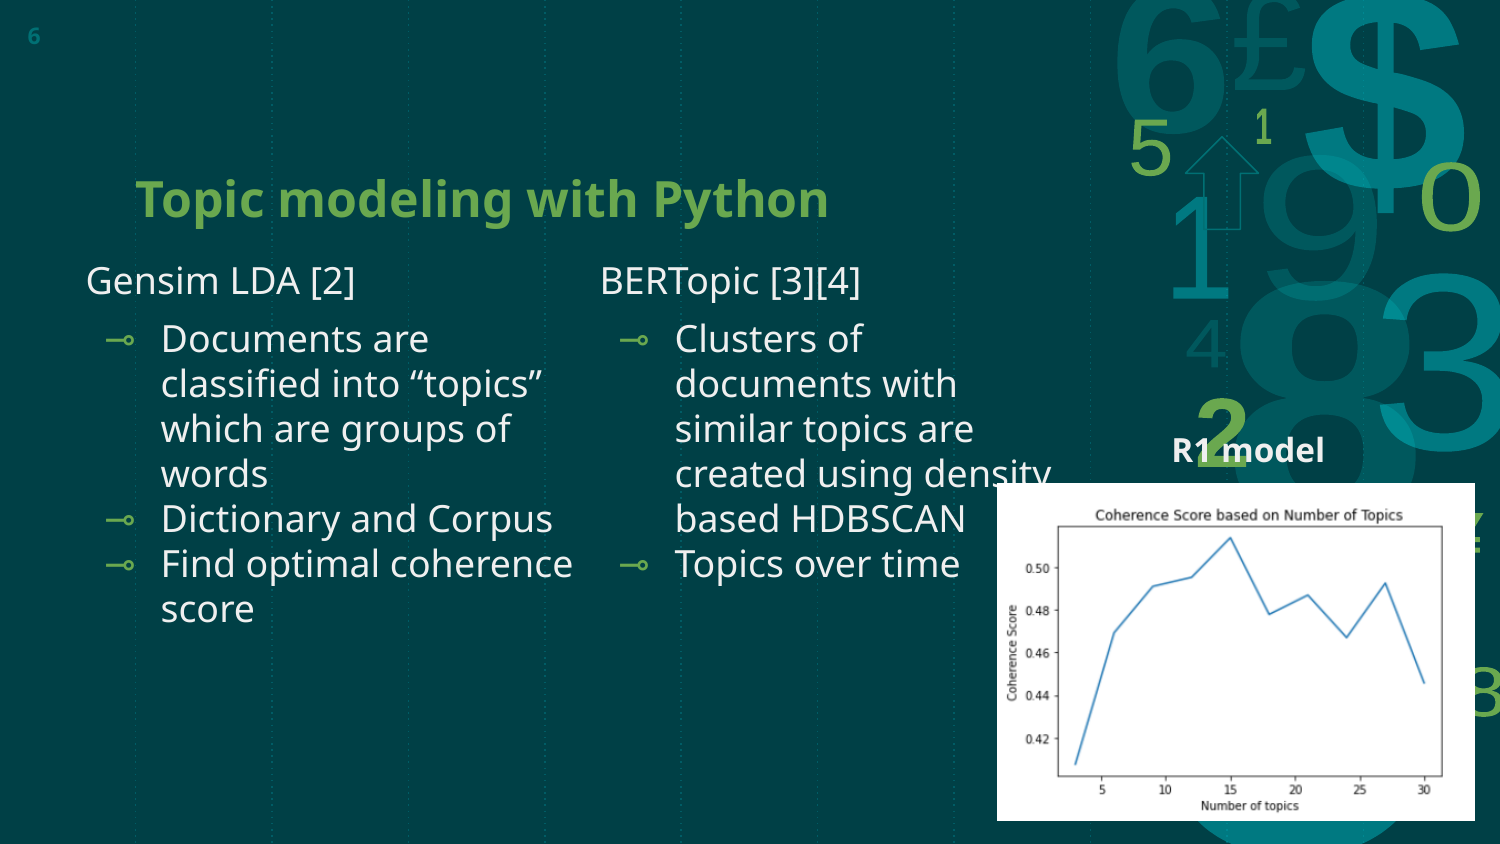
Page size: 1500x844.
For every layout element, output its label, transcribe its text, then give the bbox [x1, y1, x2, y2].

title R1 model [1091, 424, 1406, 482]
list Gensim LDA [2] Documents are classified into “topics” which are groups of words Dictionary and Corpus Find optimal coherence score [70, 242, 584, 808]
title Topic modeling with Python [120, 128, 1092, 243]
list BERTopic [3][4] Clusters of documents with similar topics are created using density based HDBSCAN Topics over time [584, 242, 1081, 808]
slide_number ‹#› [12, 6, 103, 66]
picture [996, 483, 1475, 821]
